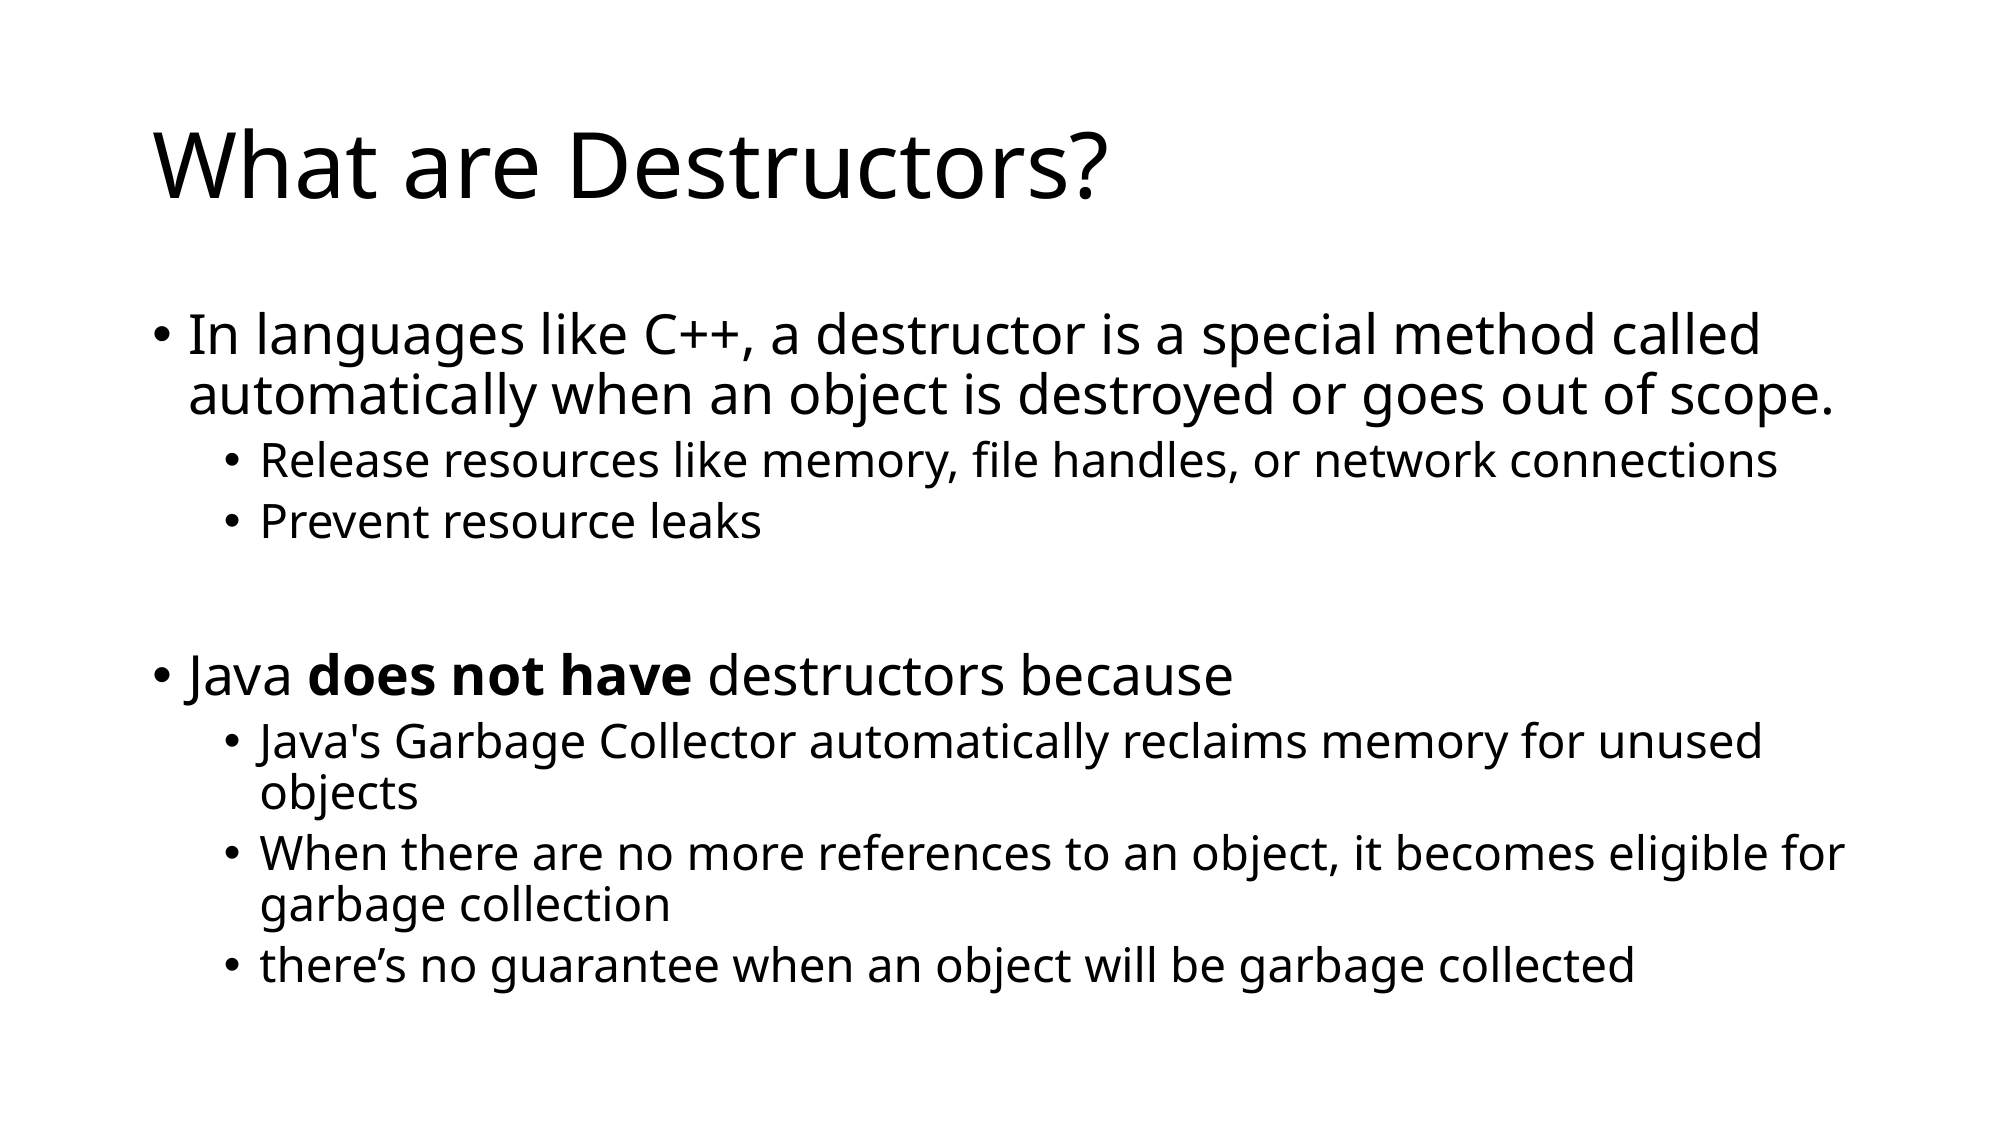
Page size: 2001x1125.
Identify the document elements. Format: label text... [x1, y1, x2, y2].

list In languages like C++, a destructor is a special method called automatically when an object is destroyed or goes out of scope. Release resources like memory, file handles, or network connections Prevent resource leaks Java does not have destructors because Java's Garbage Collector automatically reclaims memory for unused objects When there are no more references to an object, it becomes eligible for garbage collection there’s no guarantee when an object will be garbage collected [137, 299, 1863, 1014]
title What are Destructors? [137, 59, 1863, 278]
